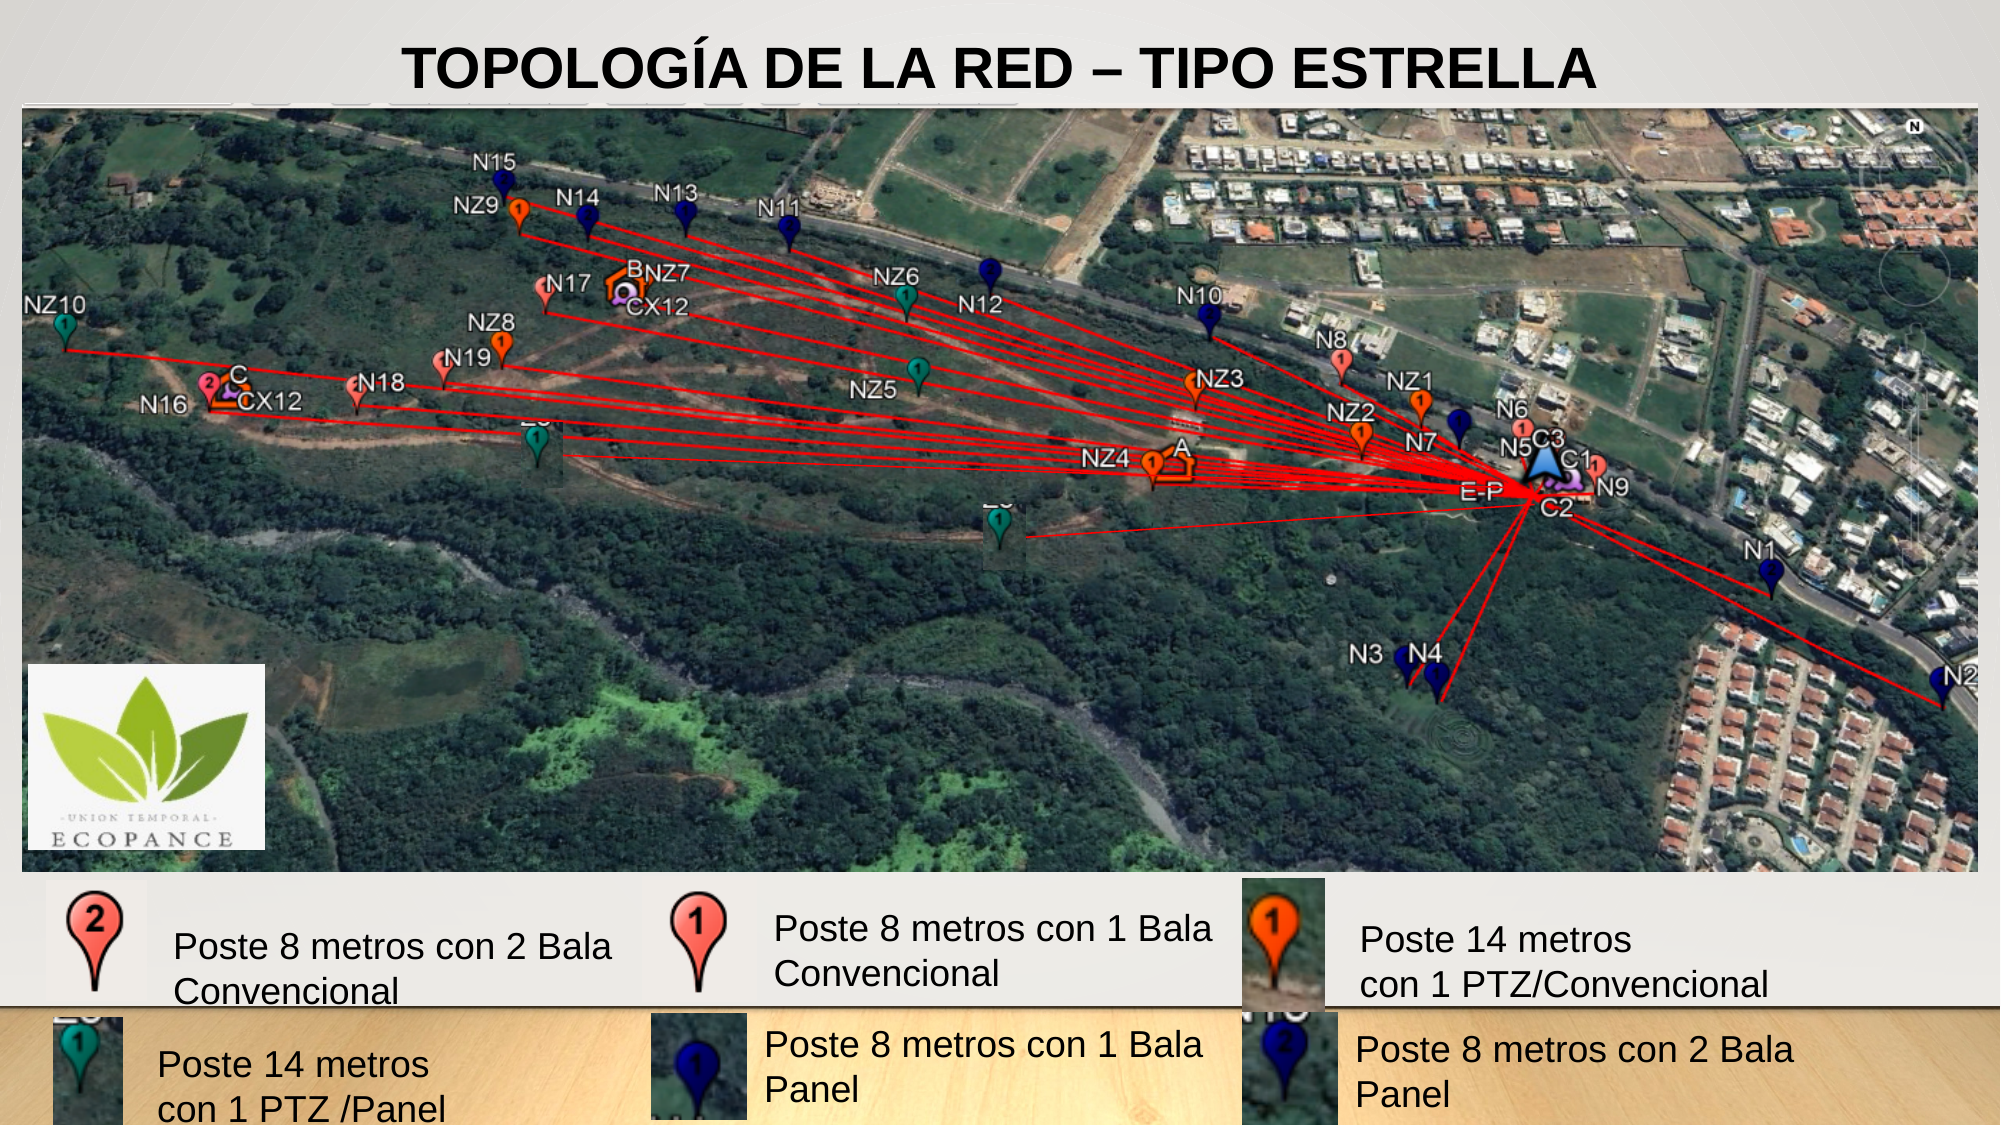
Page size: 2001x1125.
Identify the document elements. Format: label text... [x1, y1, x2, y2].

picture [595, 1006, 1241, 1125]
picture [0, 1006, 52, 1125]
picture [22, 103, 1978, 872]
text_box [1241, 1012, 1813, 1125]
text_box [642, 876, 1231, 1004]
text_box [650, 1012, 1222, 1120]
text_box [1025, 504, 1535, 538]
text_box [52, 1017, 595, 1125]
picture [1788, 1006, 2000, 1125]
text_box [1241, 878, 1788, 1012]
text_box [562, 455, 1520, 489]
text_box TOPOLOGÍA DE LA RED – TIPO ESTRELLA [122, 23, 1878, 103]
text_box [46, 880, 631, 1022]
